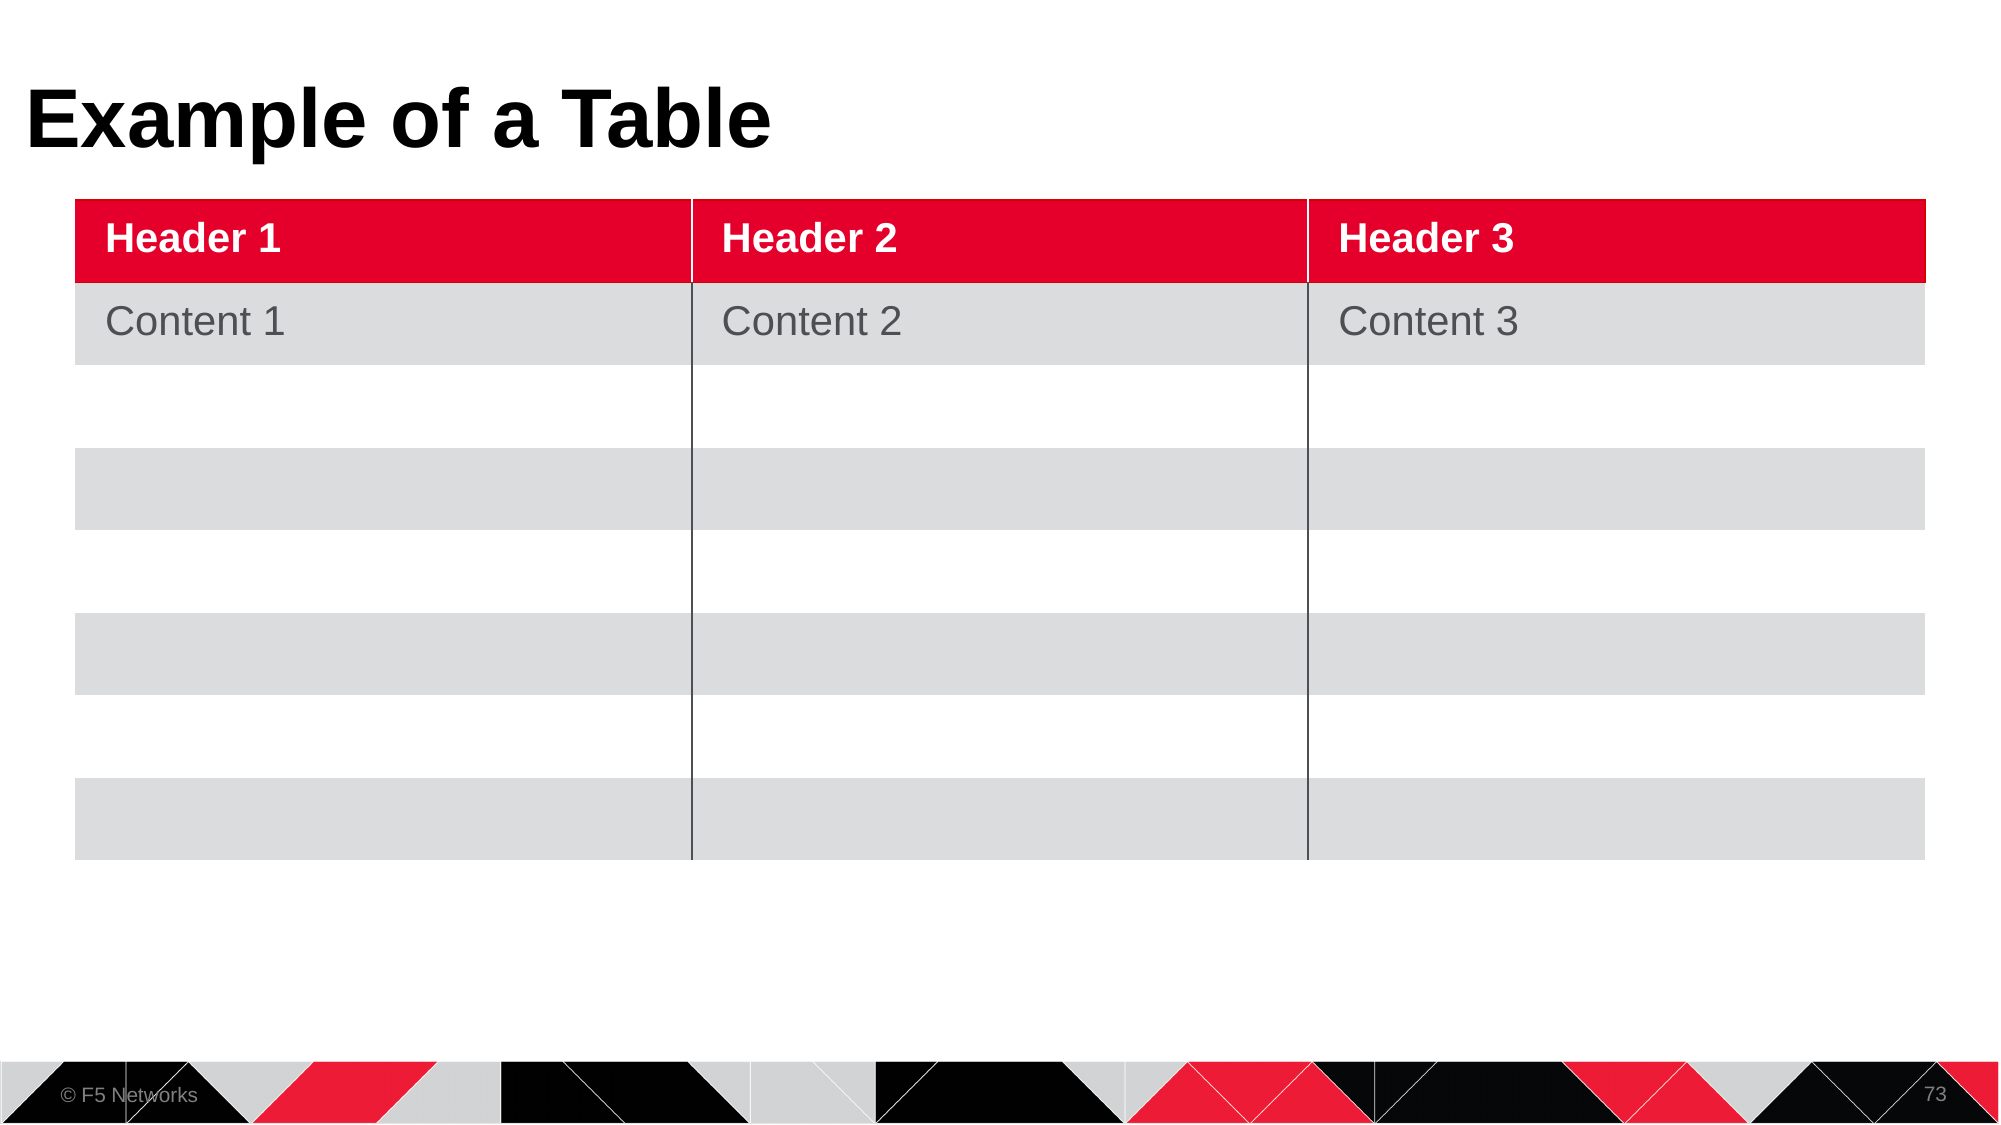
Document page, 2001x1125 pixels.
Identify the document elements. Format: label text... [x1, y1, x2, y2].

table_cell [693, 778, 1307, 860]
table_cell Content 3 [1309, 283, 1925, 365]
table_cell [75, 778, 691, 860]
table_cell [693, 695, 1307, 778]
table_cell [75, 613, 691, 695]
table_cell [75, 695, 691, 778]
table_cell [1309, 695, 1925, 778]
table_cell [693, 365, 1307, 448]
table_header Header 3 [1309, 201, 1924, 282]
table_cell [1309, 530, 1925, 613]
table_cell [1309, 613, 1925, 695]
table_cell [1309, 365, 1925, 448]
table_header Header 1 [75, 201, 691, 282]
table_cell [1309, 778, 1925, 860]
table_cell [693, 448, 1307, 530]
table_cell [75, 448, 691, 530]
table_cell [75, 530, 691, 613]
table_cell [1309, 448, 1925, 530]
picture [0, 1050, 2000, 1125]
table_cell Content 1 [75, 283, 691, 365]
table_cell Content 2 [693, 283, 1307, 365]
table_cell [75, 365, 691, 448]
table_cell [693, 530, 1307, 613]
title Example of a Table [0, 50, 1900, 193]
table_cell [693, 613, 1307, 695]
table_header Header 2 [693, 201, 1307, 282]
